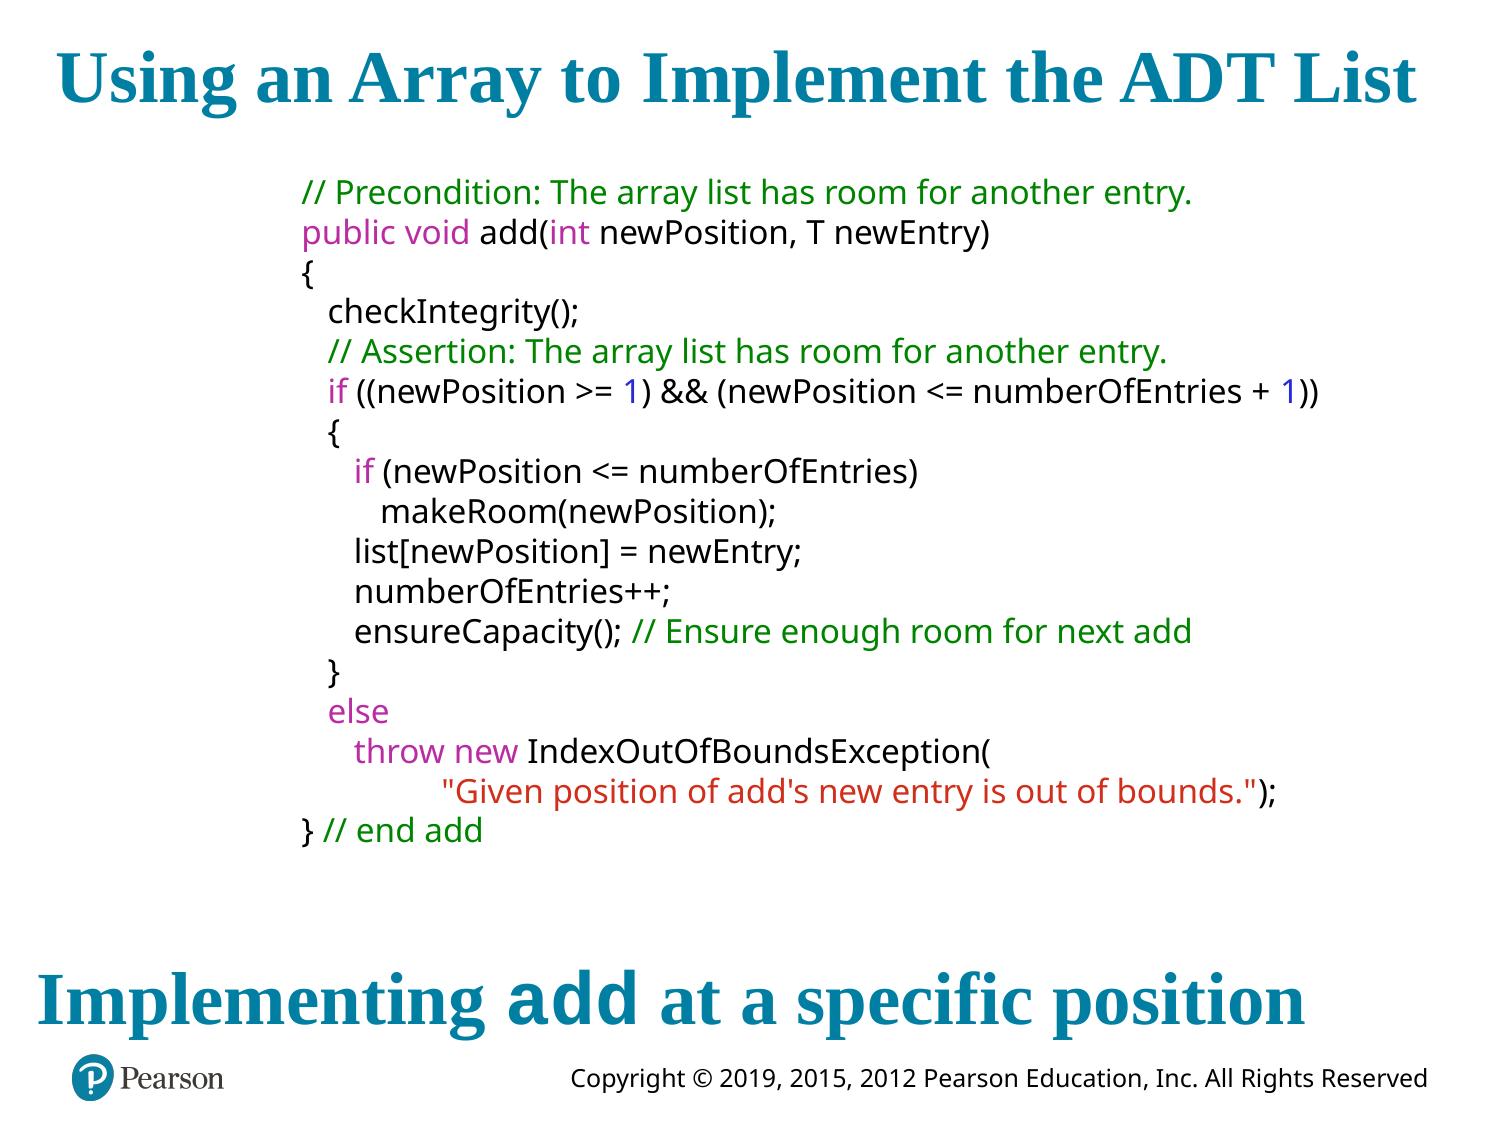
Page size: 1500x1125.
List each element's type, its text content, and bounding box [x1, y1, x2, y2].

list Implementing add at a specific position [21, 921, 1458, 1056]
picture [72, 1056, 83, 1070]
picture [98, 1056, 224, 1101]
picture [80, 1063, 106, 1088]
text_box // Precondition: The array list has room for another entry. public void add(int newPosition, T newEntry) { checkIntegrity(); // Assertion: The array list has room for another entry. if ((newPosition >= 1) && (newPosition <= numberOfEntries + 1)) { if (newPosition <= numberOfEntries) makeRoom(newPosition); list[newPosition] = newEntry; numberOfEntries++; ensureCapacity(); // Ensure enough room for next add } else throw new IndexOutOfBoundsException( "Given position of add's new entry is out of bounds."); } // end add [293, 163, 1327, 857]
title Using an Array to Implement the ADT List [40, 0, 1438, 133]
picture [72, 1087, 83, 1101]
